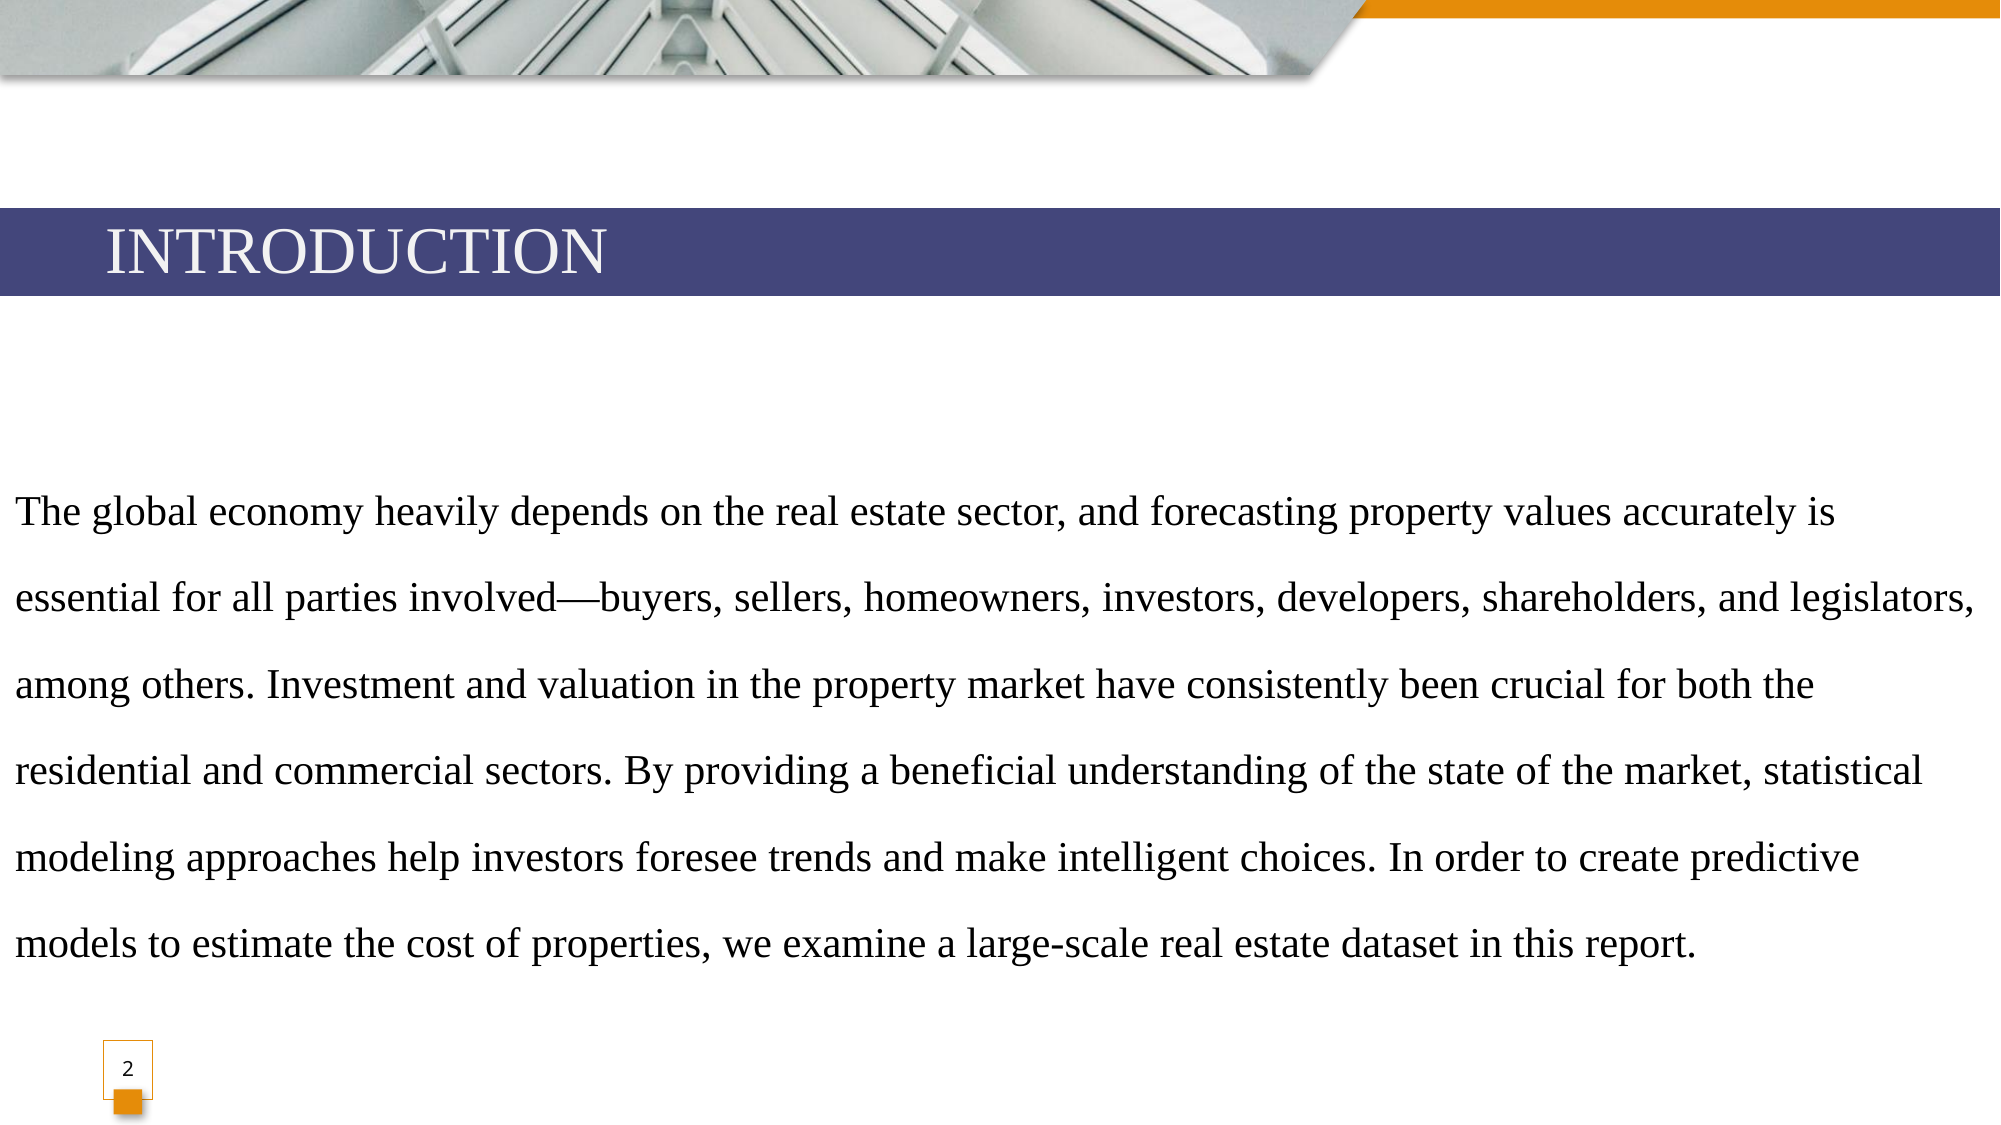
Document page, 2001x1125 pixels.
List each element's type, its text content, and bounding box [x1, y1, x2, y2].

list The global economy heavily depends on the real estate sector, and forecasting property values accurately is essential for all parties involved—buyers, sellers, homeowners, investors, developers, shareholders, and legislators, among others. Investment and valuation in the property market have consistently been crucial for both the residential and commercial sectors. By providing a beneficial understanding of the state of the market, statistical modeling approaches help investors foresee trends and make intelligent choices. In order to create predictive models to estimate the cost of properties, we examine a large-scale real estate dataset in this report. [0, 432, 2000, 1038]
text_box [113, 1089, 143, 1115]
picture [0, 0, 1367, 76]
list INTRODUCTION [0, 208, 2000, 296]
slide_number 2 [103, 1040, 153, 1100]
